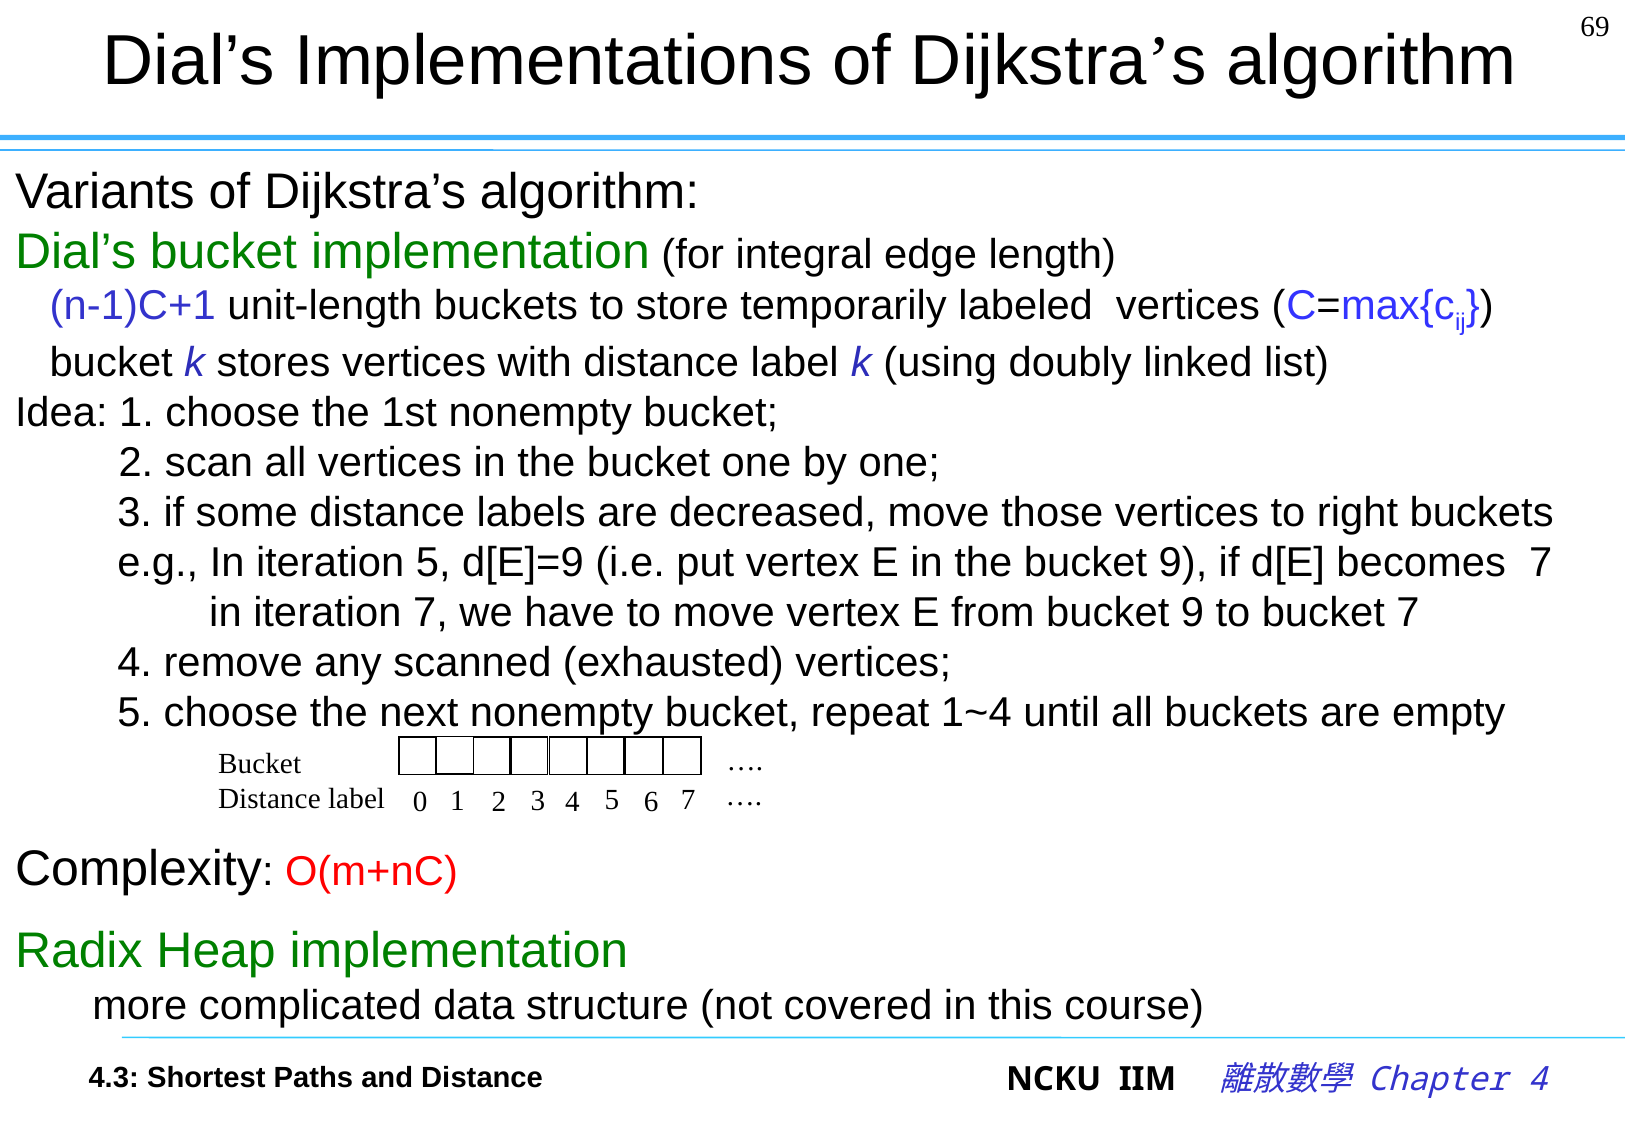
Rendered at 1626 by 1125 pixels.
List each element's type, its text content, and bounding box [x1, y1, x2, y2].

title Dial’s Implementations of Dijkstra’s algorithm [40, 0, 1580, 113]
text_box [203, 734, 779, 823]
list Variants of Dijkstra’s algorithm: Dial’s bucket implementation (for integral edge length) (n-1)C+1 unit-length buckets to store temporarily labeled vertices (C=max{cij}) bucket k stores vertices with distance label k (using doubly linked list) Idea: 1. choose the 1st nonempty bucket; 2. scan all vertices in the bucket one by one; 3. if some distance labels are decreased, move those vertices to right buckets e.g., In iteration 5, d[E]=9 (i.e. put vertex E in the bucket 9), if d[E] becomes 7 in iteration 7, we have to move vertex E from bucket 9 to bucket 7 4. remove any scanned (exhausted) vertices; 5. choose the next nonempty bucket, repeat 1~4 until all buckets are empty Complexity: O(m+nC) Radix Heap implementation more complicated data structure (not covered in this course) [0, 150, 1625, 1038]
slide_number 69 [1580, 0, 1625, 75]
text_box 4.3: Shortest Paths and Distance [73, 1051, 559, 1101]
